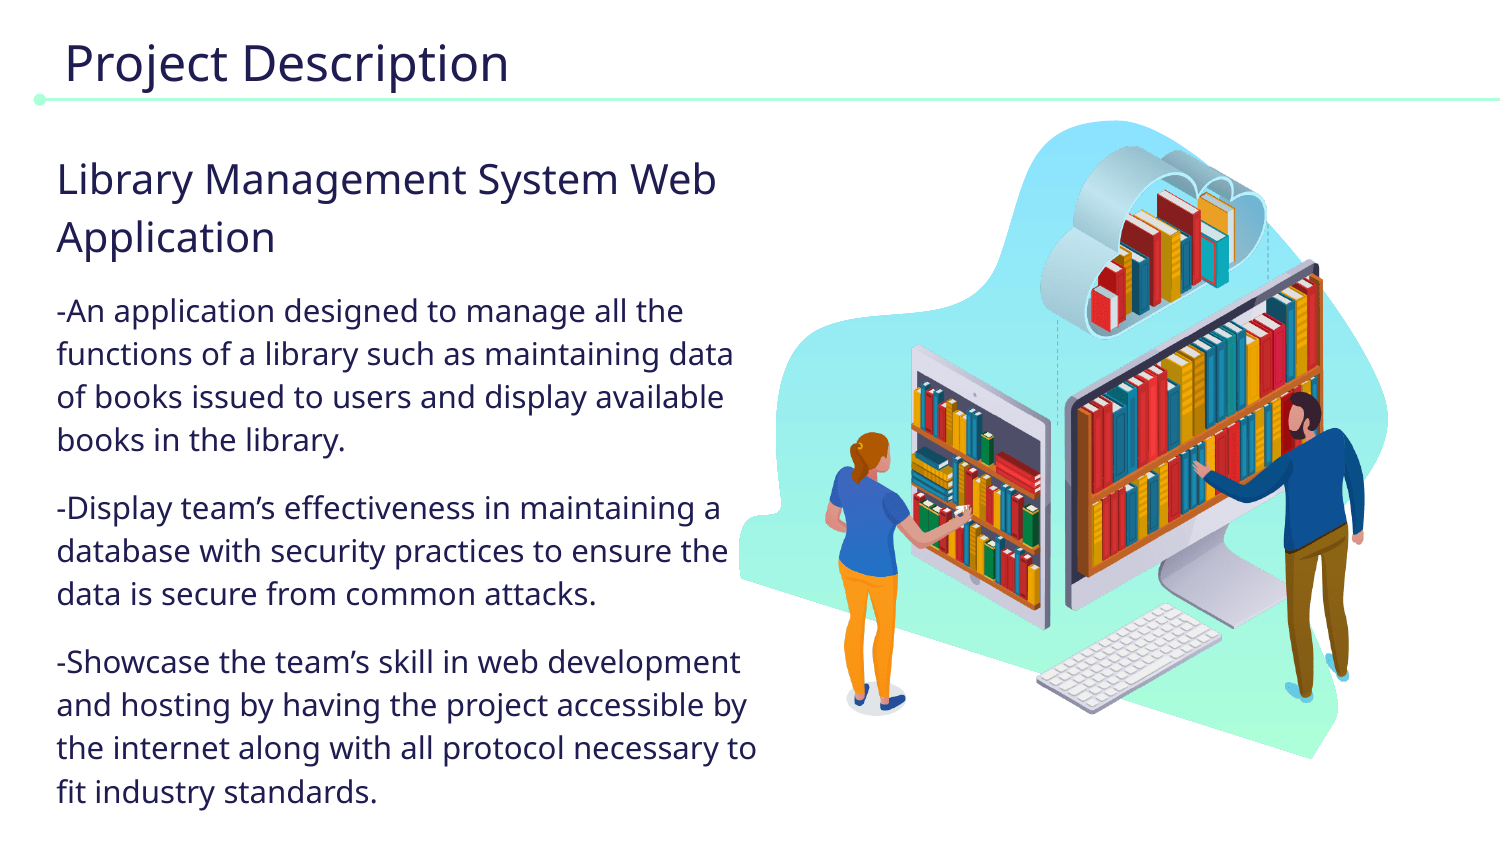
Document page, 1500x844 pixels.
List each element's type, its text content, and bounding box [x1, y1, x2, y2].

list Library Management System Web Application -An application designed to manage all the functions of a library such as maintaining data of books issued to users and display available books in the library. -Display team’s effectiveness in maintaining a database with security practices to ensure the data is secure from common attacks. -Showcase the team’s skill in web development and hosting by having the project accessible by the internet along with all protocol necessary to fit industry standards. [41, 130, 780, 844]
title Project Description [49, 16, 1048, 105]
picture [768, 104, 1430, 766]
text_box [738, 515, 763, 586]
